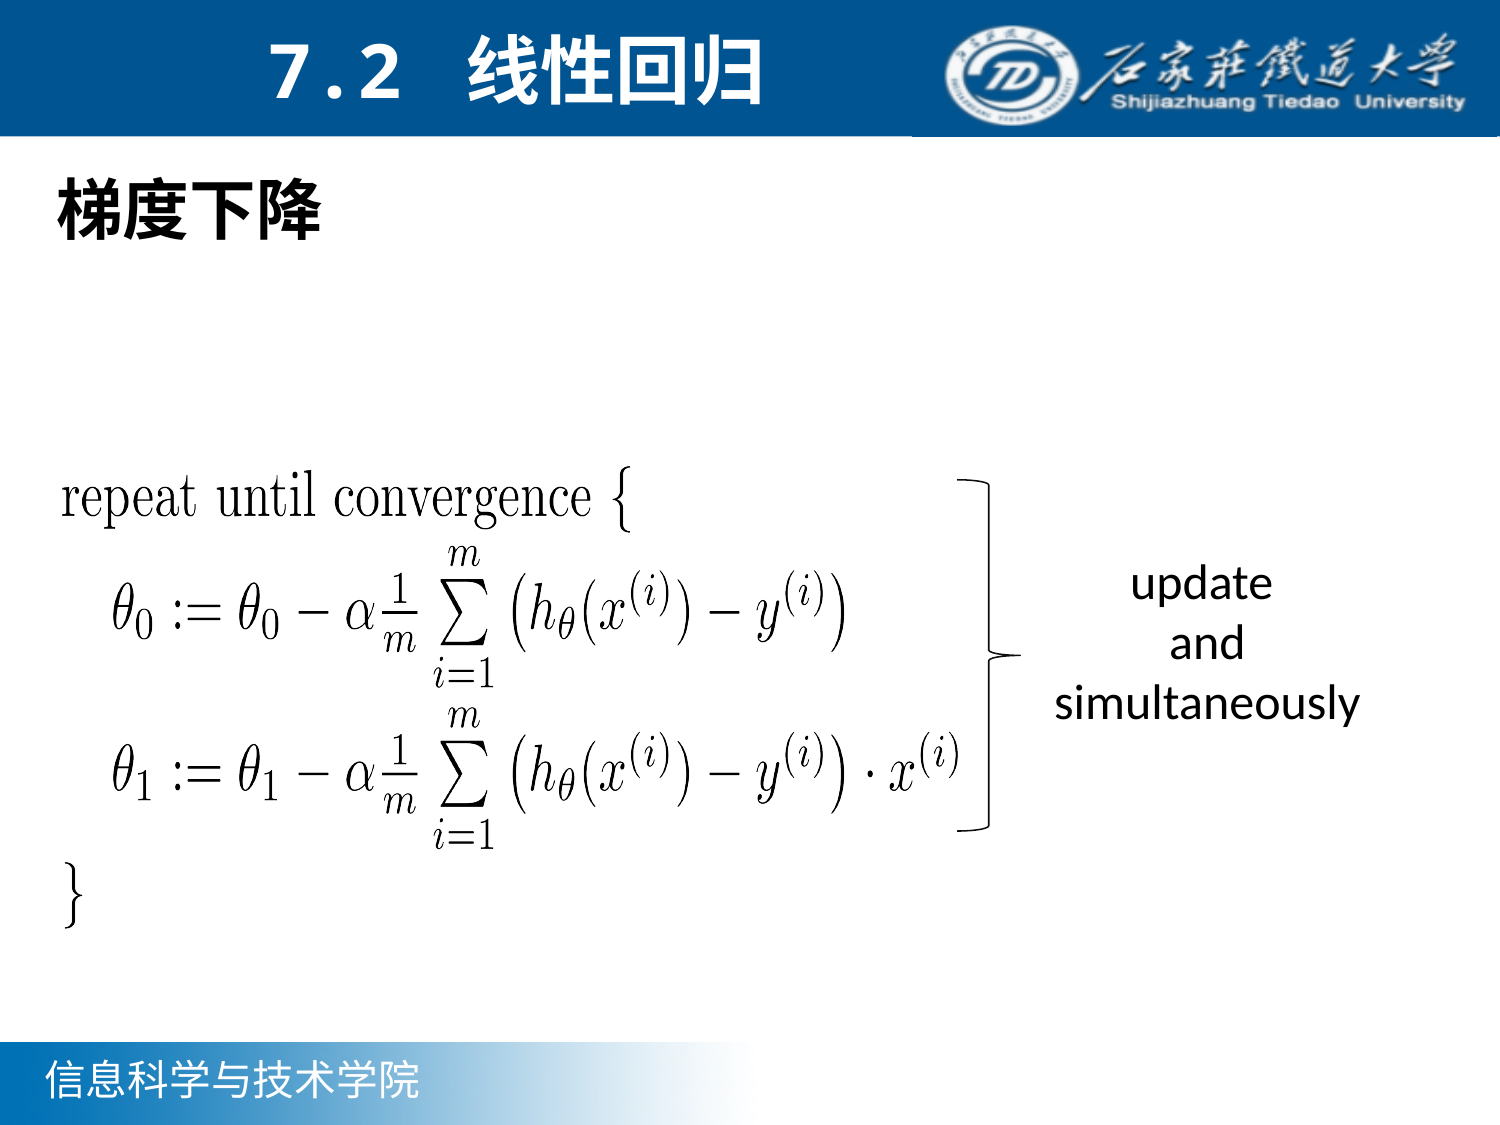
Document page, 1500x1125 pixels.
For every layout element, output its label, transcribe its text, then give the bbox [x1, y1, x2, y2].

text_box [962, 479, 1022, 832]
text_box update and simultaneously [1039, 542, 1376, 797]
picture [0, 1042, 1500, 1125]
picture [1034, 0, 1497, 137]
text_box 梯度下降 [41, 160, 792, 256]
title 7.2 线性回归 [0, 0, 1034, 138]
picture [62, 466, 958, 930]
